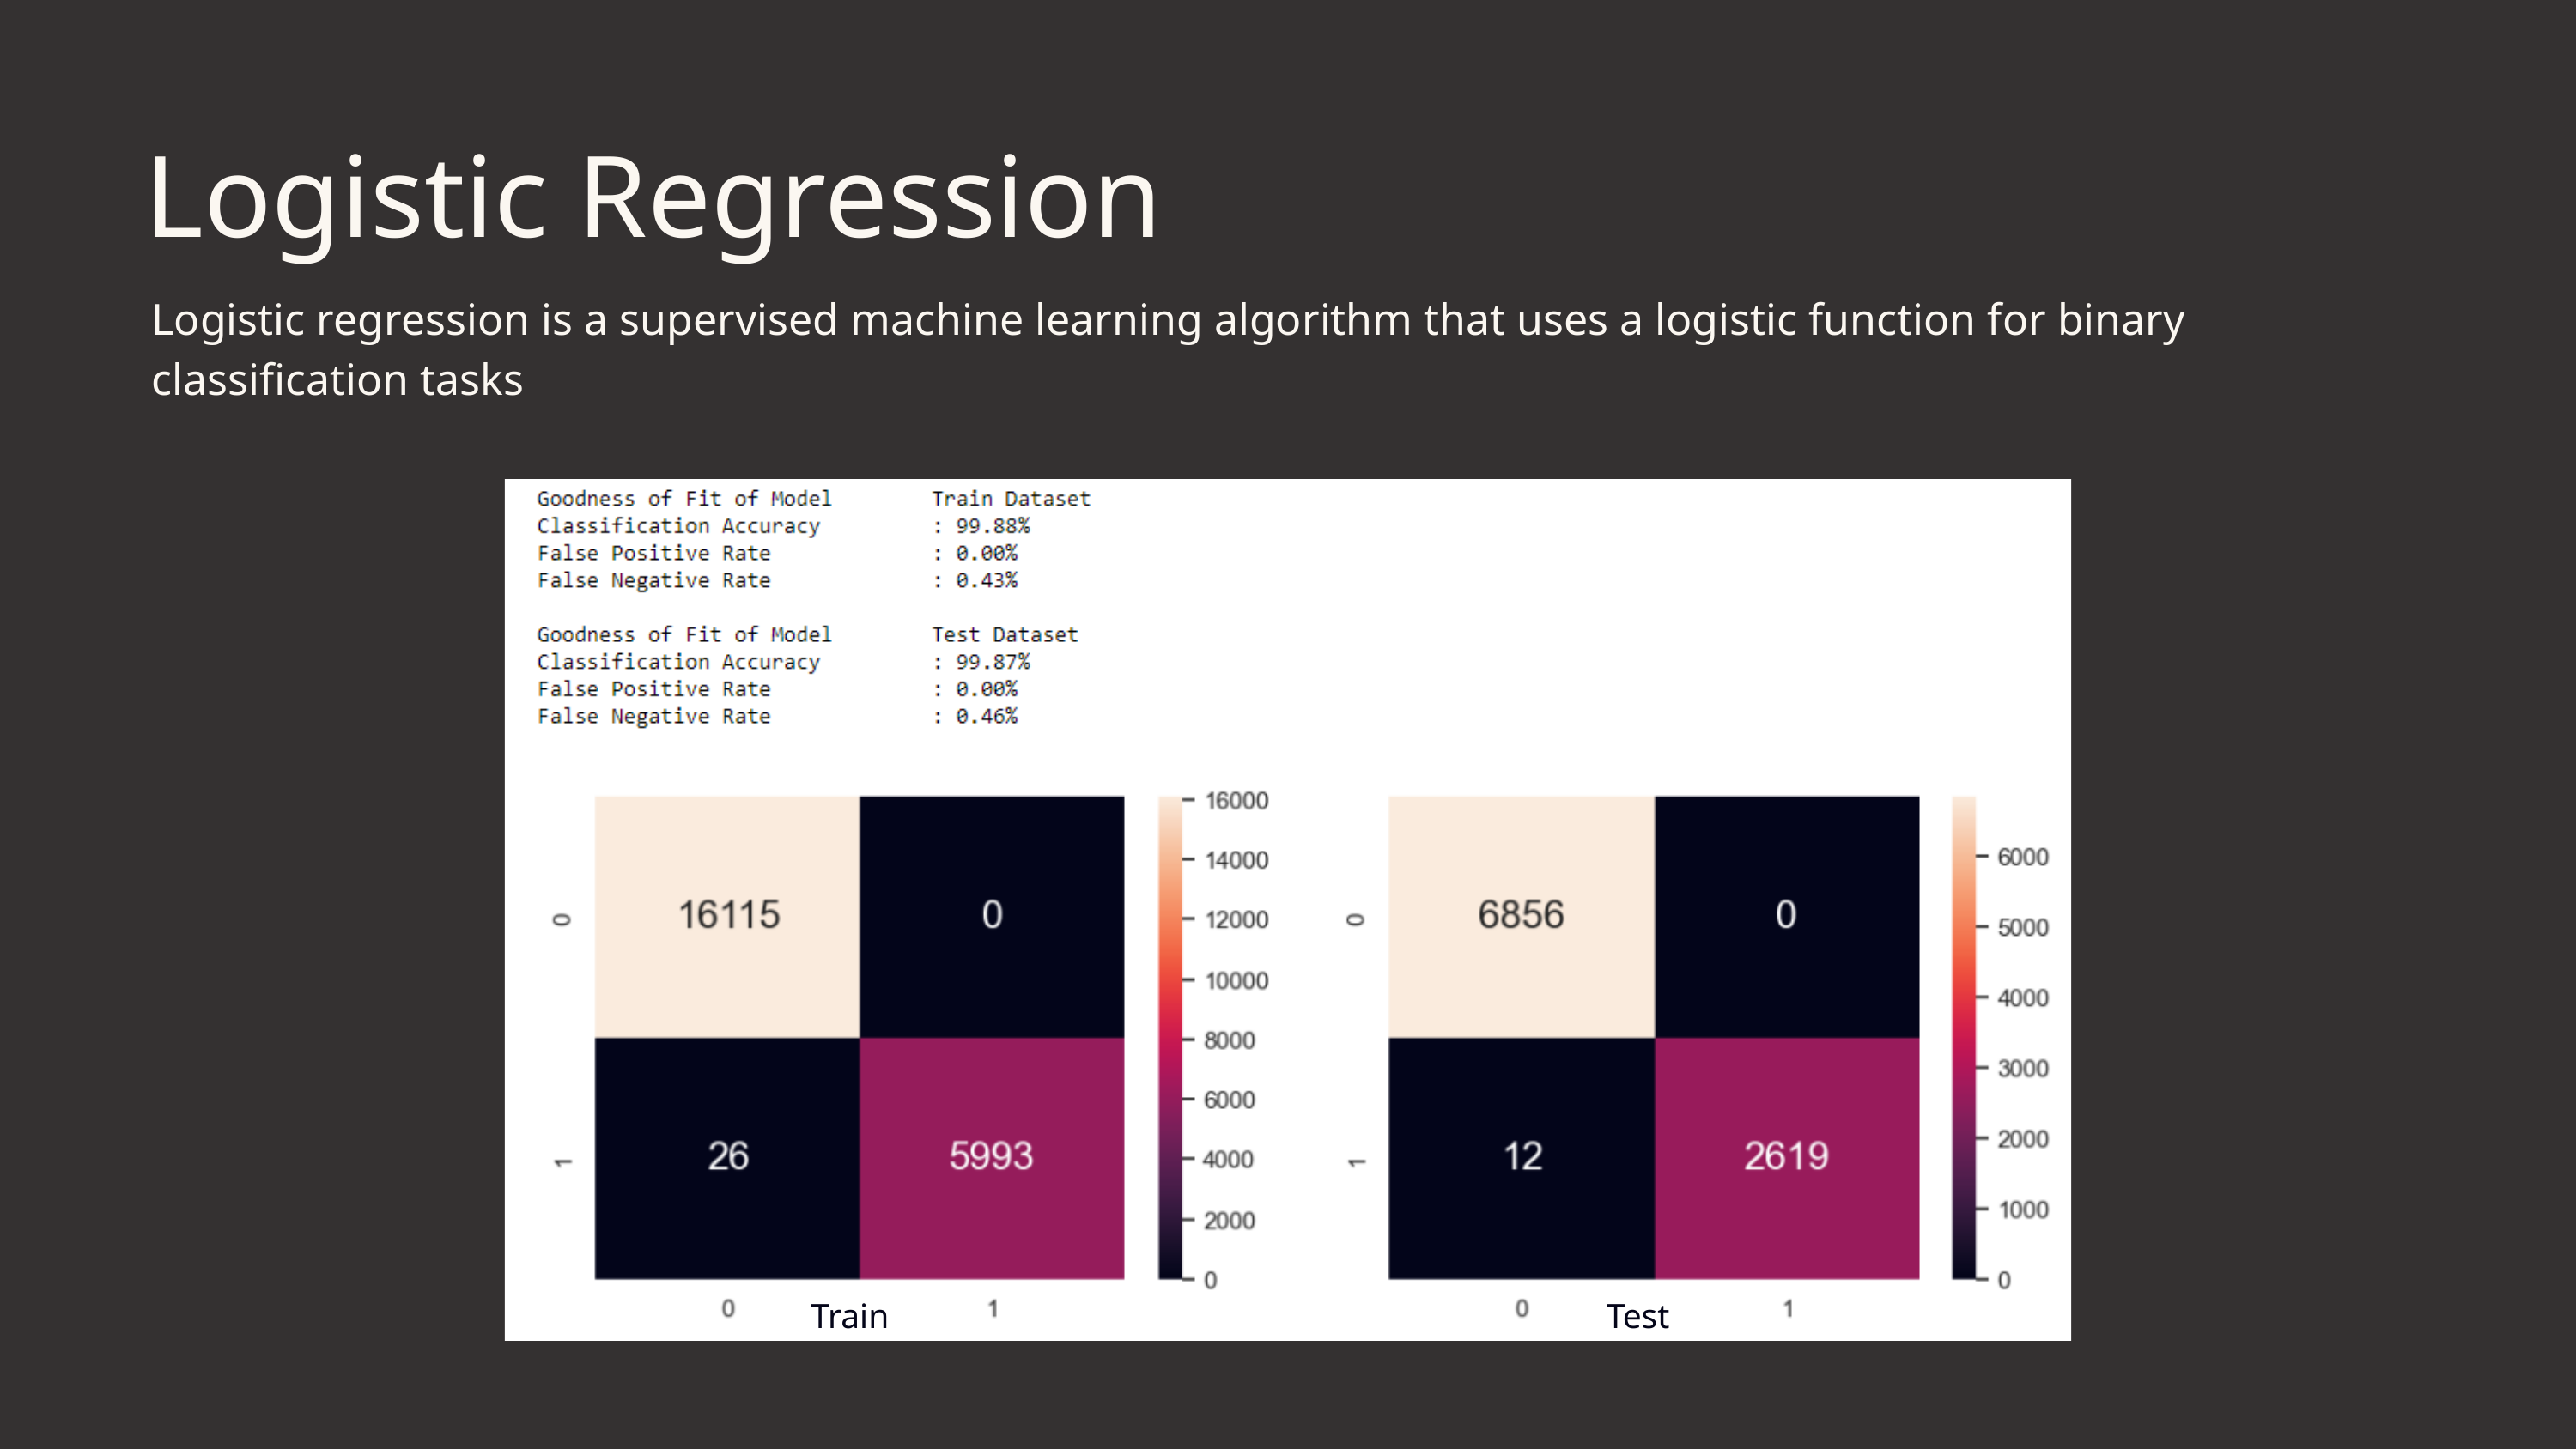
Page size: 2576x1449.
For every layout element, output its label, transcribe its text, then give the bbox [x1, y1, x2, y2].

text_box Logistic regression is a supervised machine learning algorithm that uses a logistic function for binary classification tasks [151, 283, 2439, 404]
text_box [504, 479, 2072, 1341]
text_box Train [811, 1294, 933, 1336]
text_box Logistic Regression [144, 124, 1251, 260]
text_box Test [1606, 1294, 1728, 1336]
